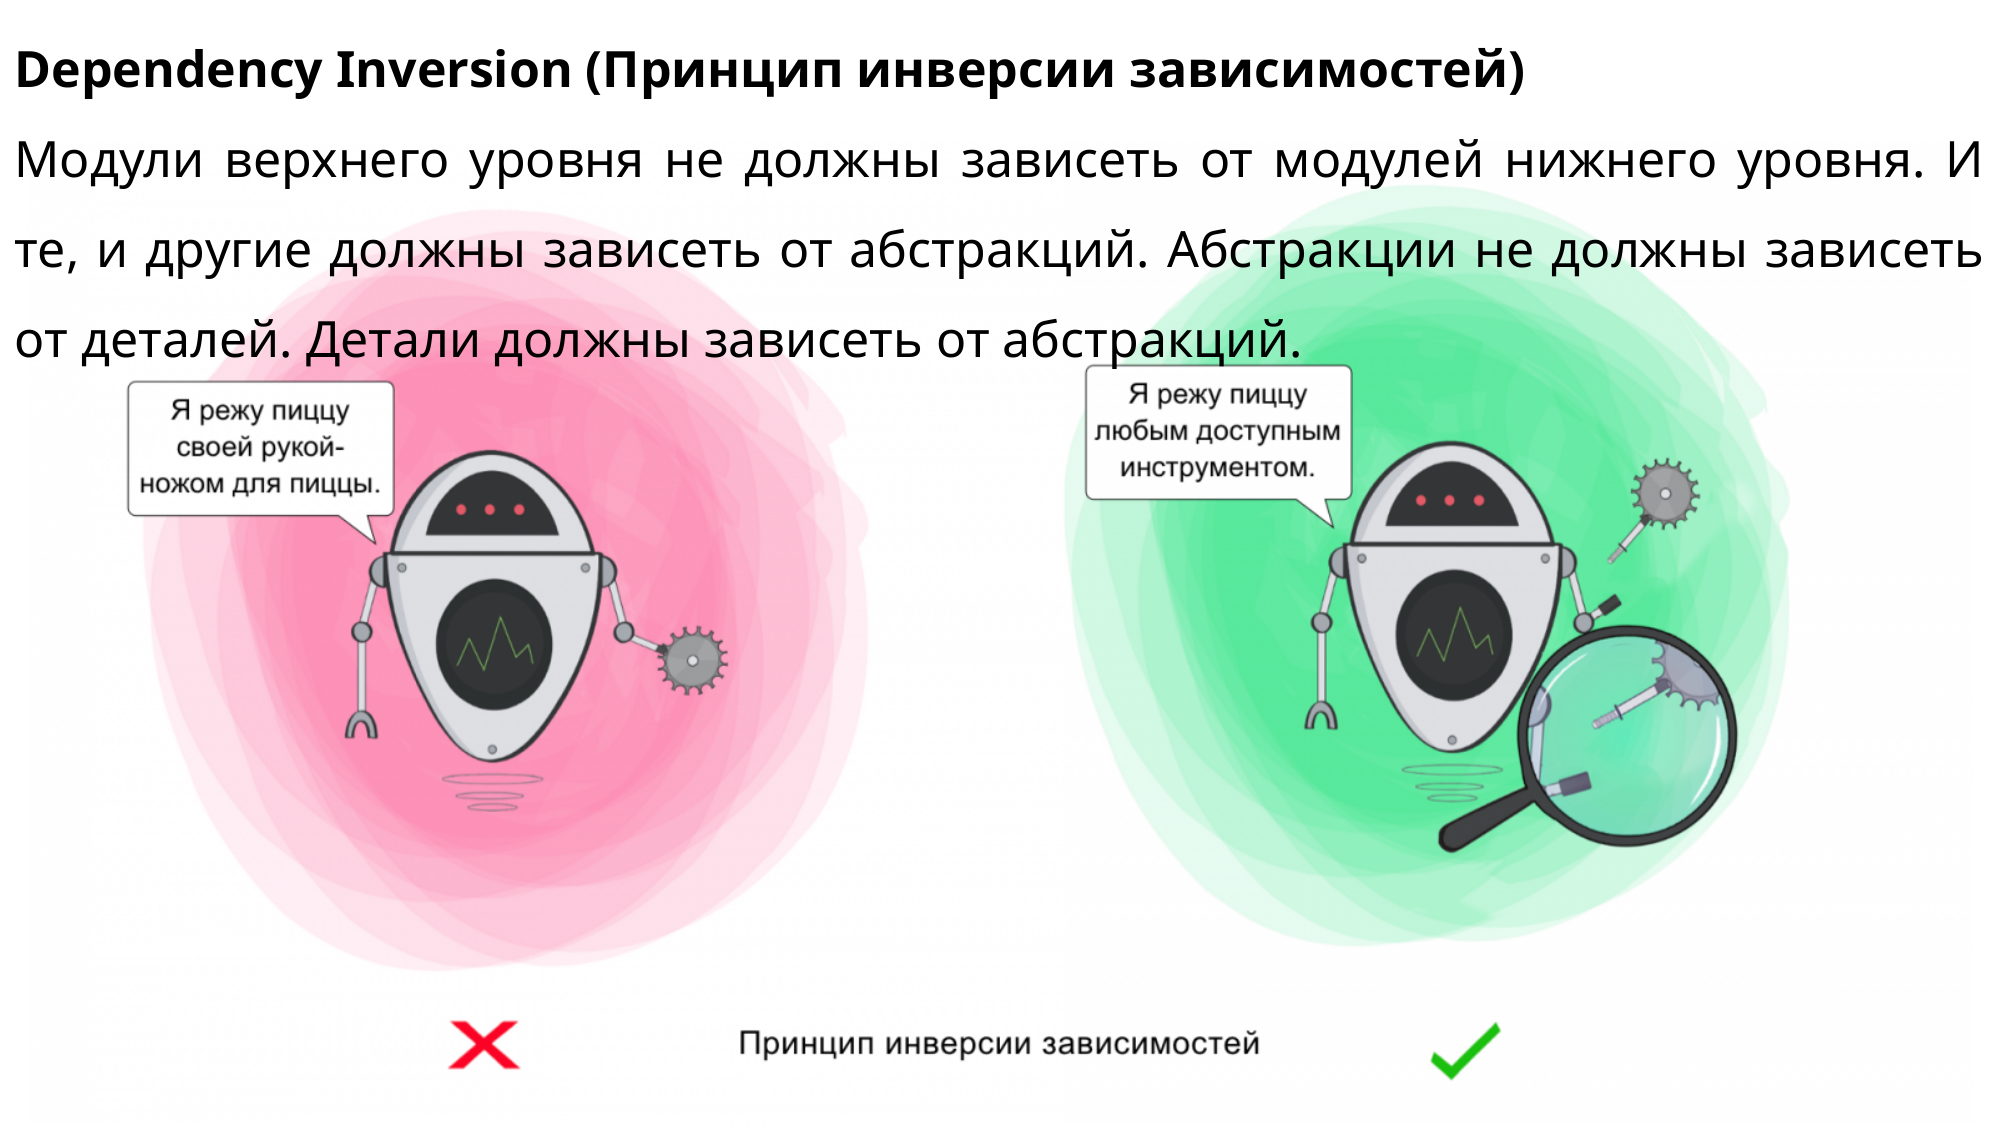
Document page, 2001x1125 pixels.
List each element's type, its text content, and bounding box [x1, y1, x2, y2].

text_box Dependency Inversion (Принцип инверсии зависимостей) Модули верхнего уровня не должны зависеть от модулей нижнего уровня. И те, и другие должны зависеть от абстракций. Абстракции не должны зависеть от деталей. Детали должны зависеть от абстракций. [0, 0, 2000, 375]
picture [27, 142, 1973, 1125]
